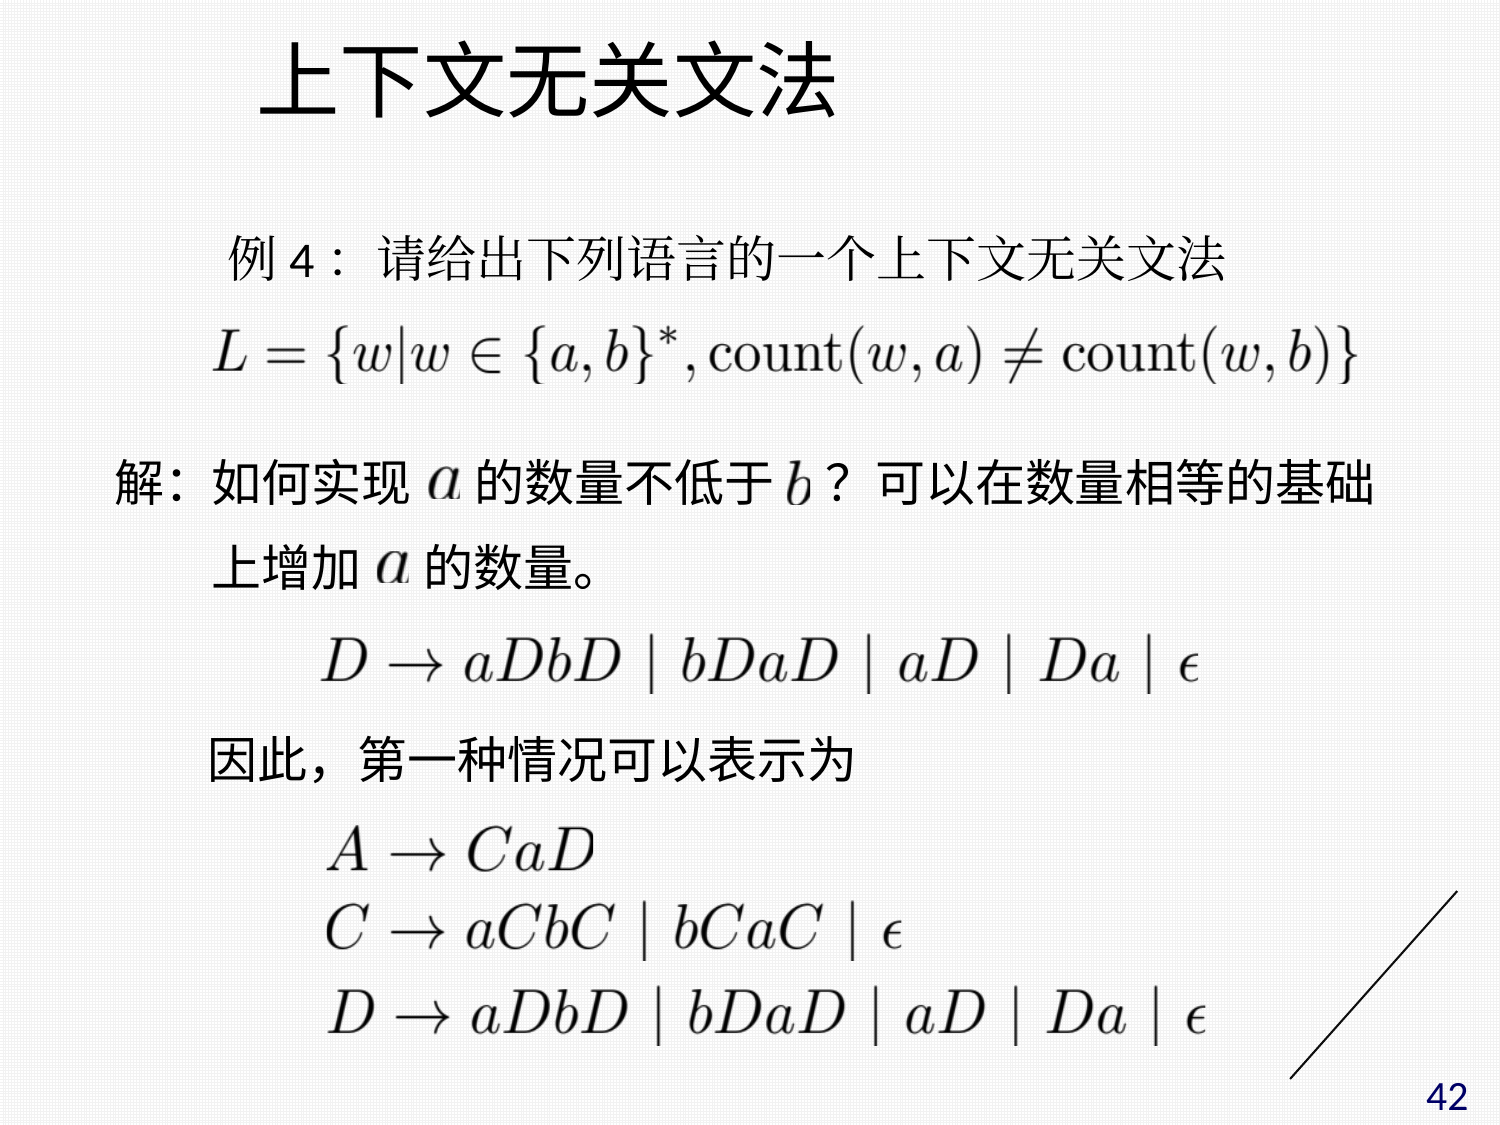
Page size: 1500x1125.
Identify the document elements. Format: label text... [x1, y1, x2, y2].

text_box 42 [1411, 1061, 1500, 1125]
picture [212, 324, 1358, 384]
picture [326, 823, 594, 872]
picture [326, 983, 1206, 1047]
picture [319, 631, 1199, 695]
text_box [196, 444, 1402, 605]
text_box 因此，第一种情况可以表示为 [192, 721, 1130, 796]
picture [326, 899, 902, 961]
text_box 例4：请给出下列语言的一个上下文无关文法 [212, 219, 1313, 295]
text_box 解： [99, 444, 194, 520]
text_box 上下文无关文法 [242, 32, 947, 137]
